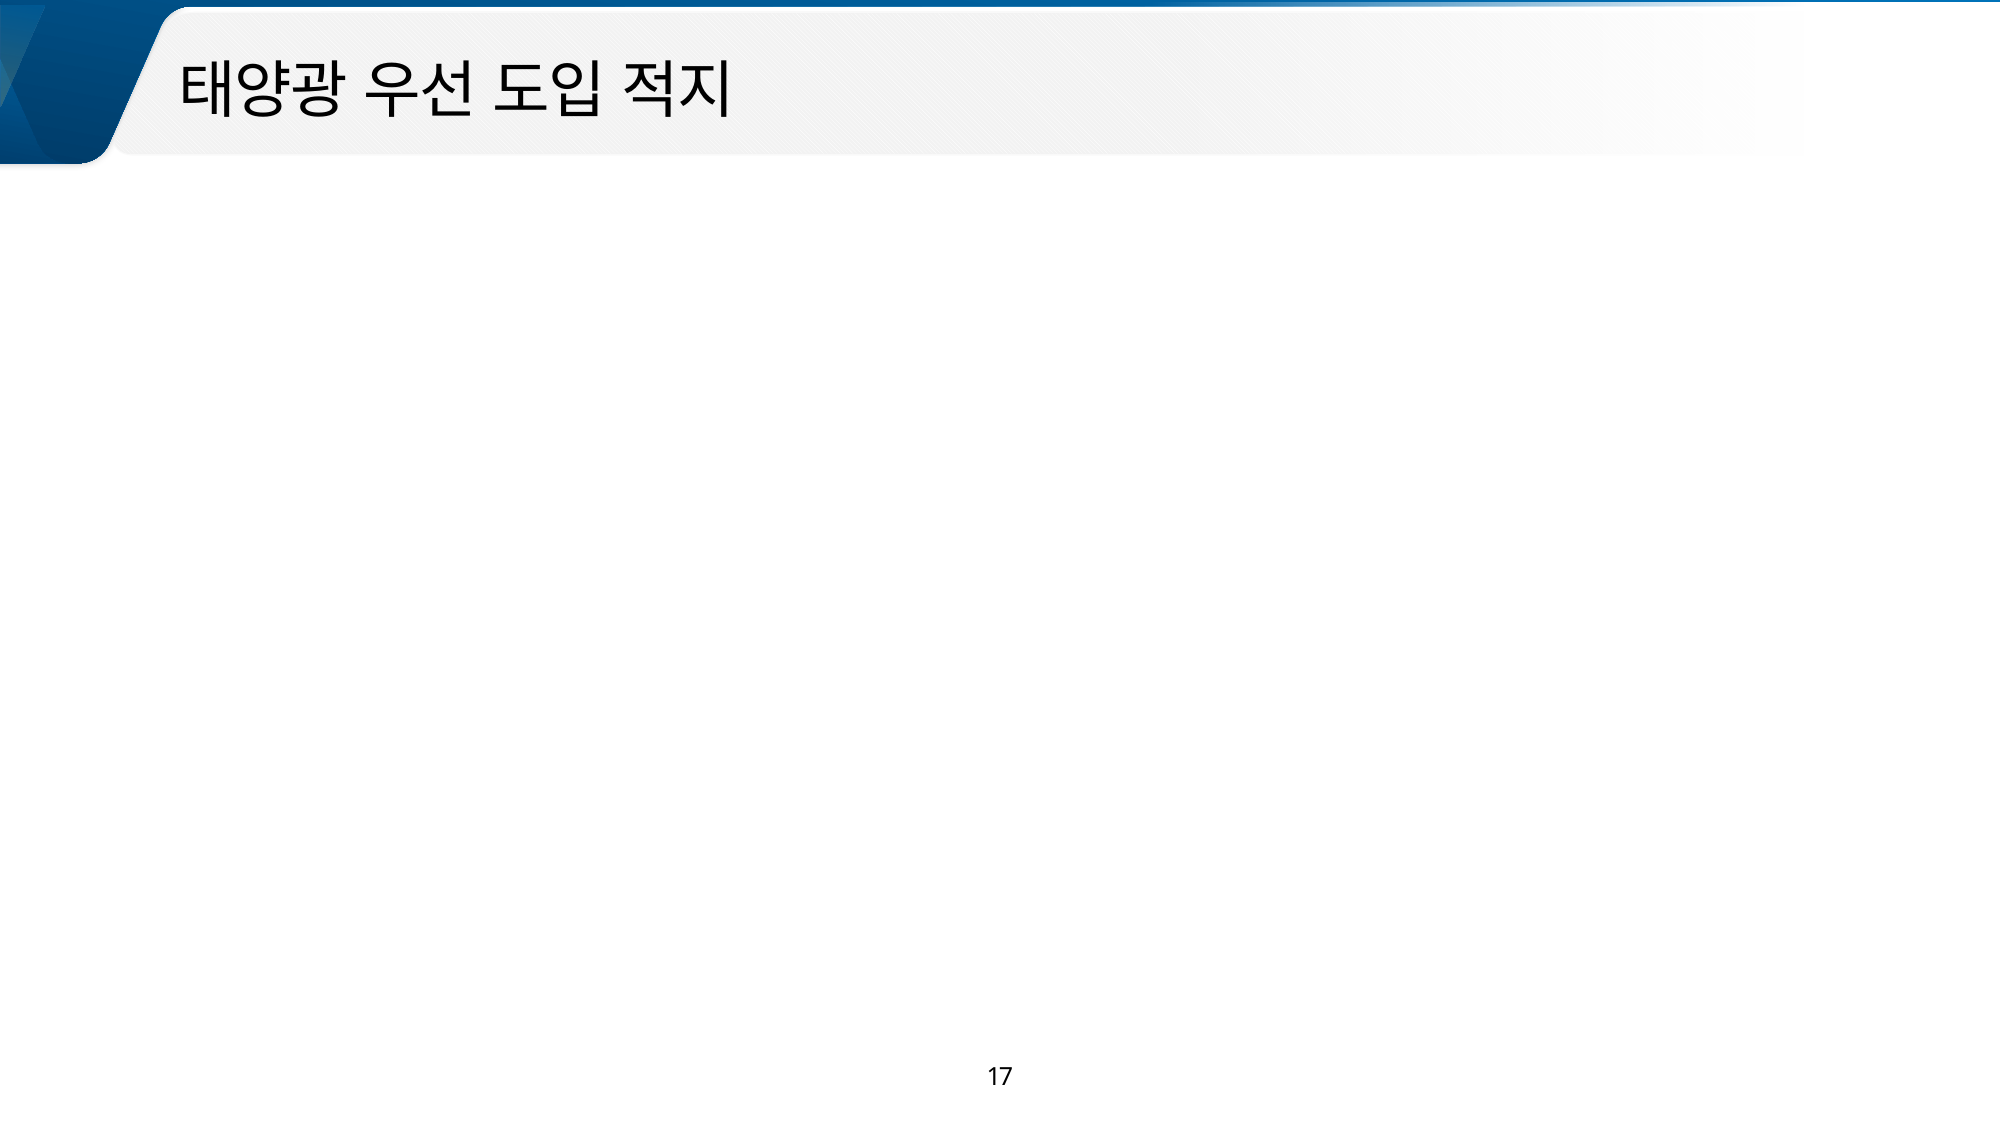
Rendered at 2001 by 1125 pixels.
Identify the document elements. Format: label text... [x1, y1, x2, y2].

text_box 태양광 우선 도입 적지 [178, 49, 1551, 125]
